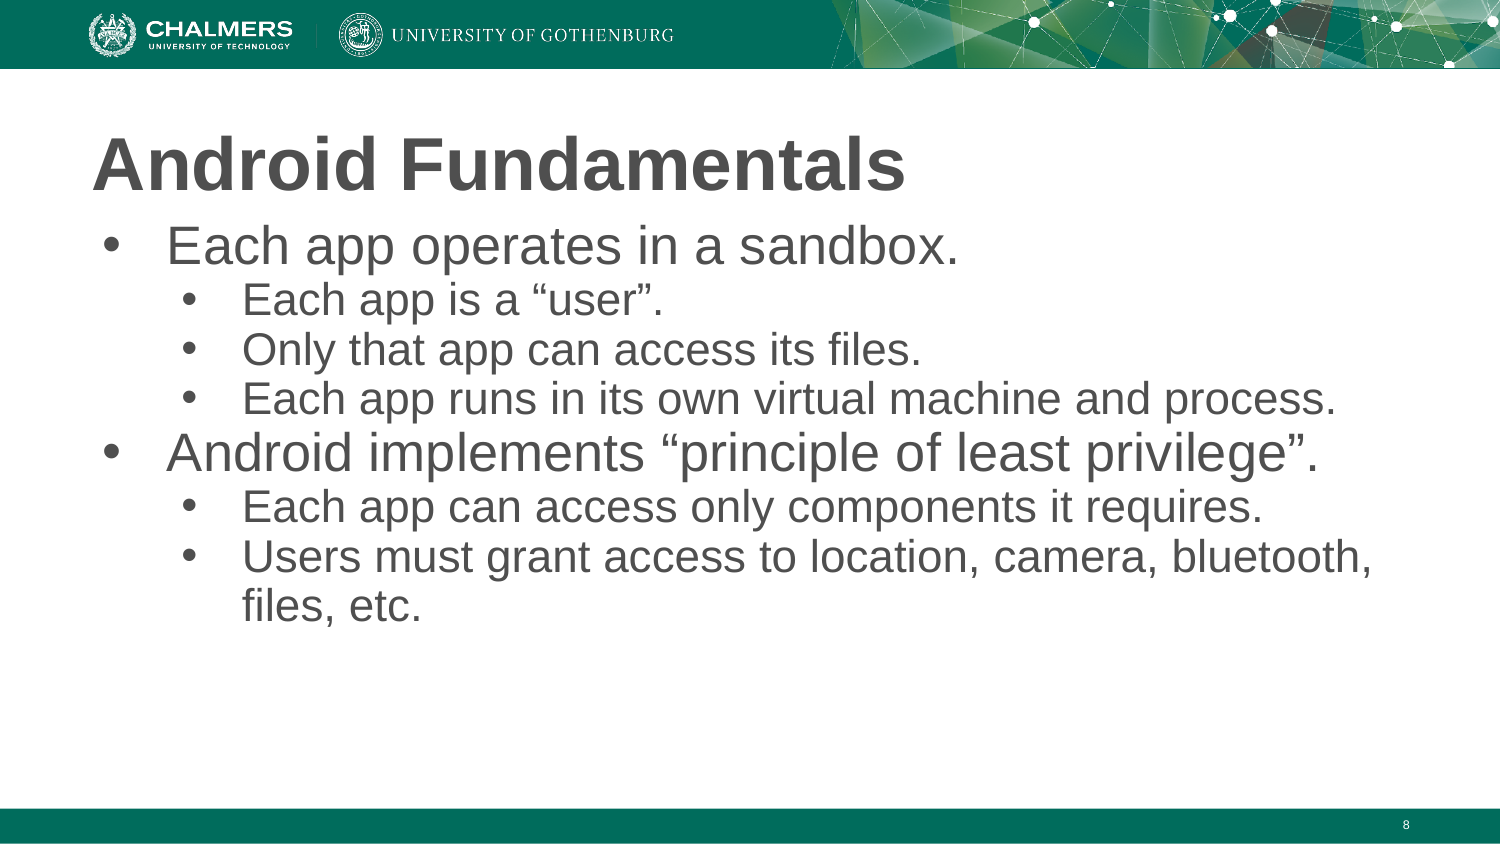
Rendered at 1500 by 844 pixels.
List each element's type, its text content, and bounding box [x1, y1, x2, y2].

picture [64, 0, 696, 85]
title Android Fundamentals [76, 100, 1425, 210]
list Each app operates in a sandbox. Each app is a “user”. Only that app can access its files. Each app runs in its own virtual machine and process. Android implements “principle of least privilege”. Each app can access only components it requires. Users must grant access to location, camera, bluetooth, files, etc. [76, 210, 1425, 782]
slide_number ‹#› [1074, 809, 1425, 844]
picture [759, 0, 1500, 68]
